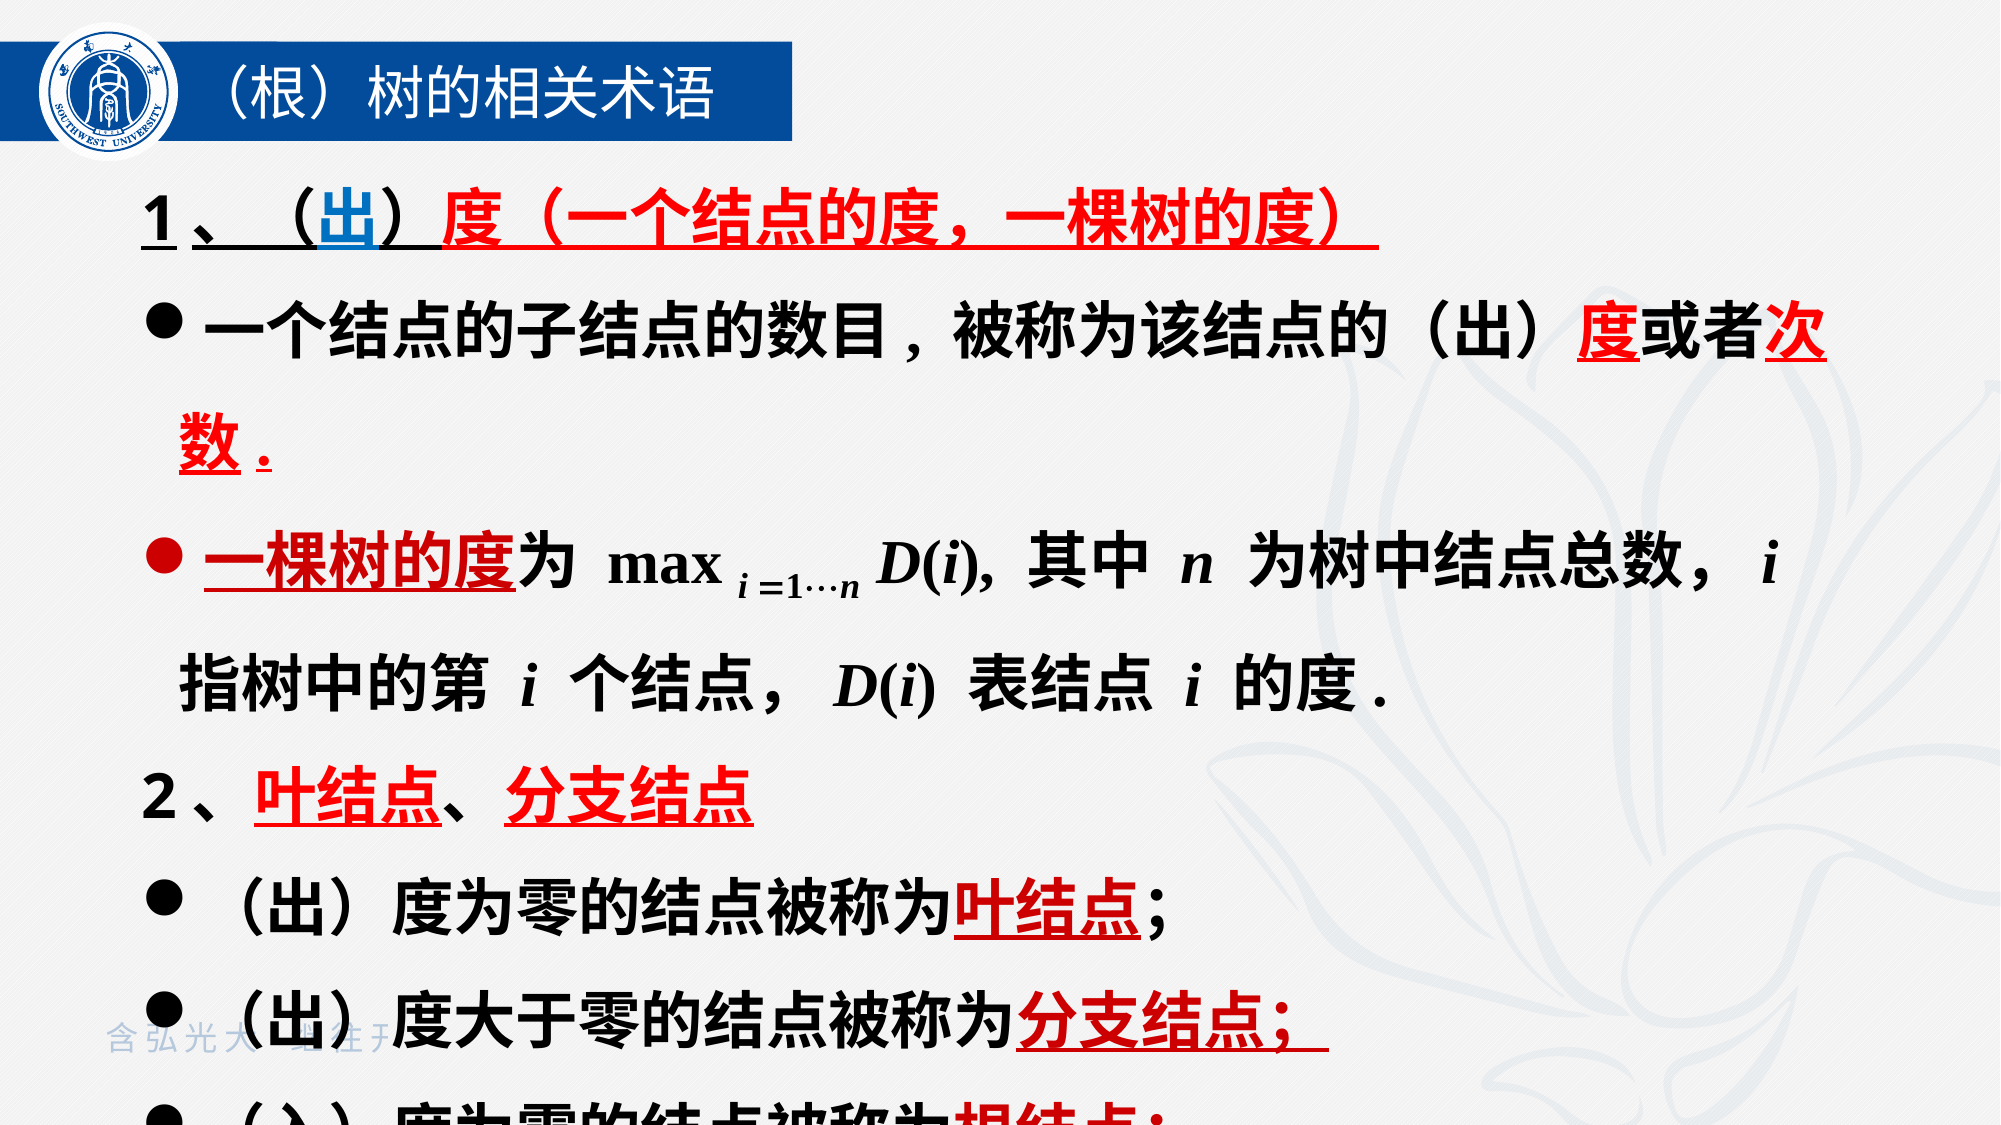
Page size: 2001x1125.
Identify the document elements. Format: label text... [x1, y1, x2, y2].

text_box 1、（出）度（一个结点的度，一棵树的度） 一个结点的子结点的数目, 被称为该结点的（出）度或者次数. 一棵树的度为 max i 1n D(i), 其中 n 为树中结点总数，i 指树中的第 i 个结点，D(i) 表结点 i 的度. 2、叶结点、分支结点 （出）度为零的结点被称为叶结点； （出）度大于零的结点被称为分支结点； （入）度为零的结点被称为根结点； [126, 140, 1858, 1039]
list （根）树的相关术语 [180, 41, 793, 140]
